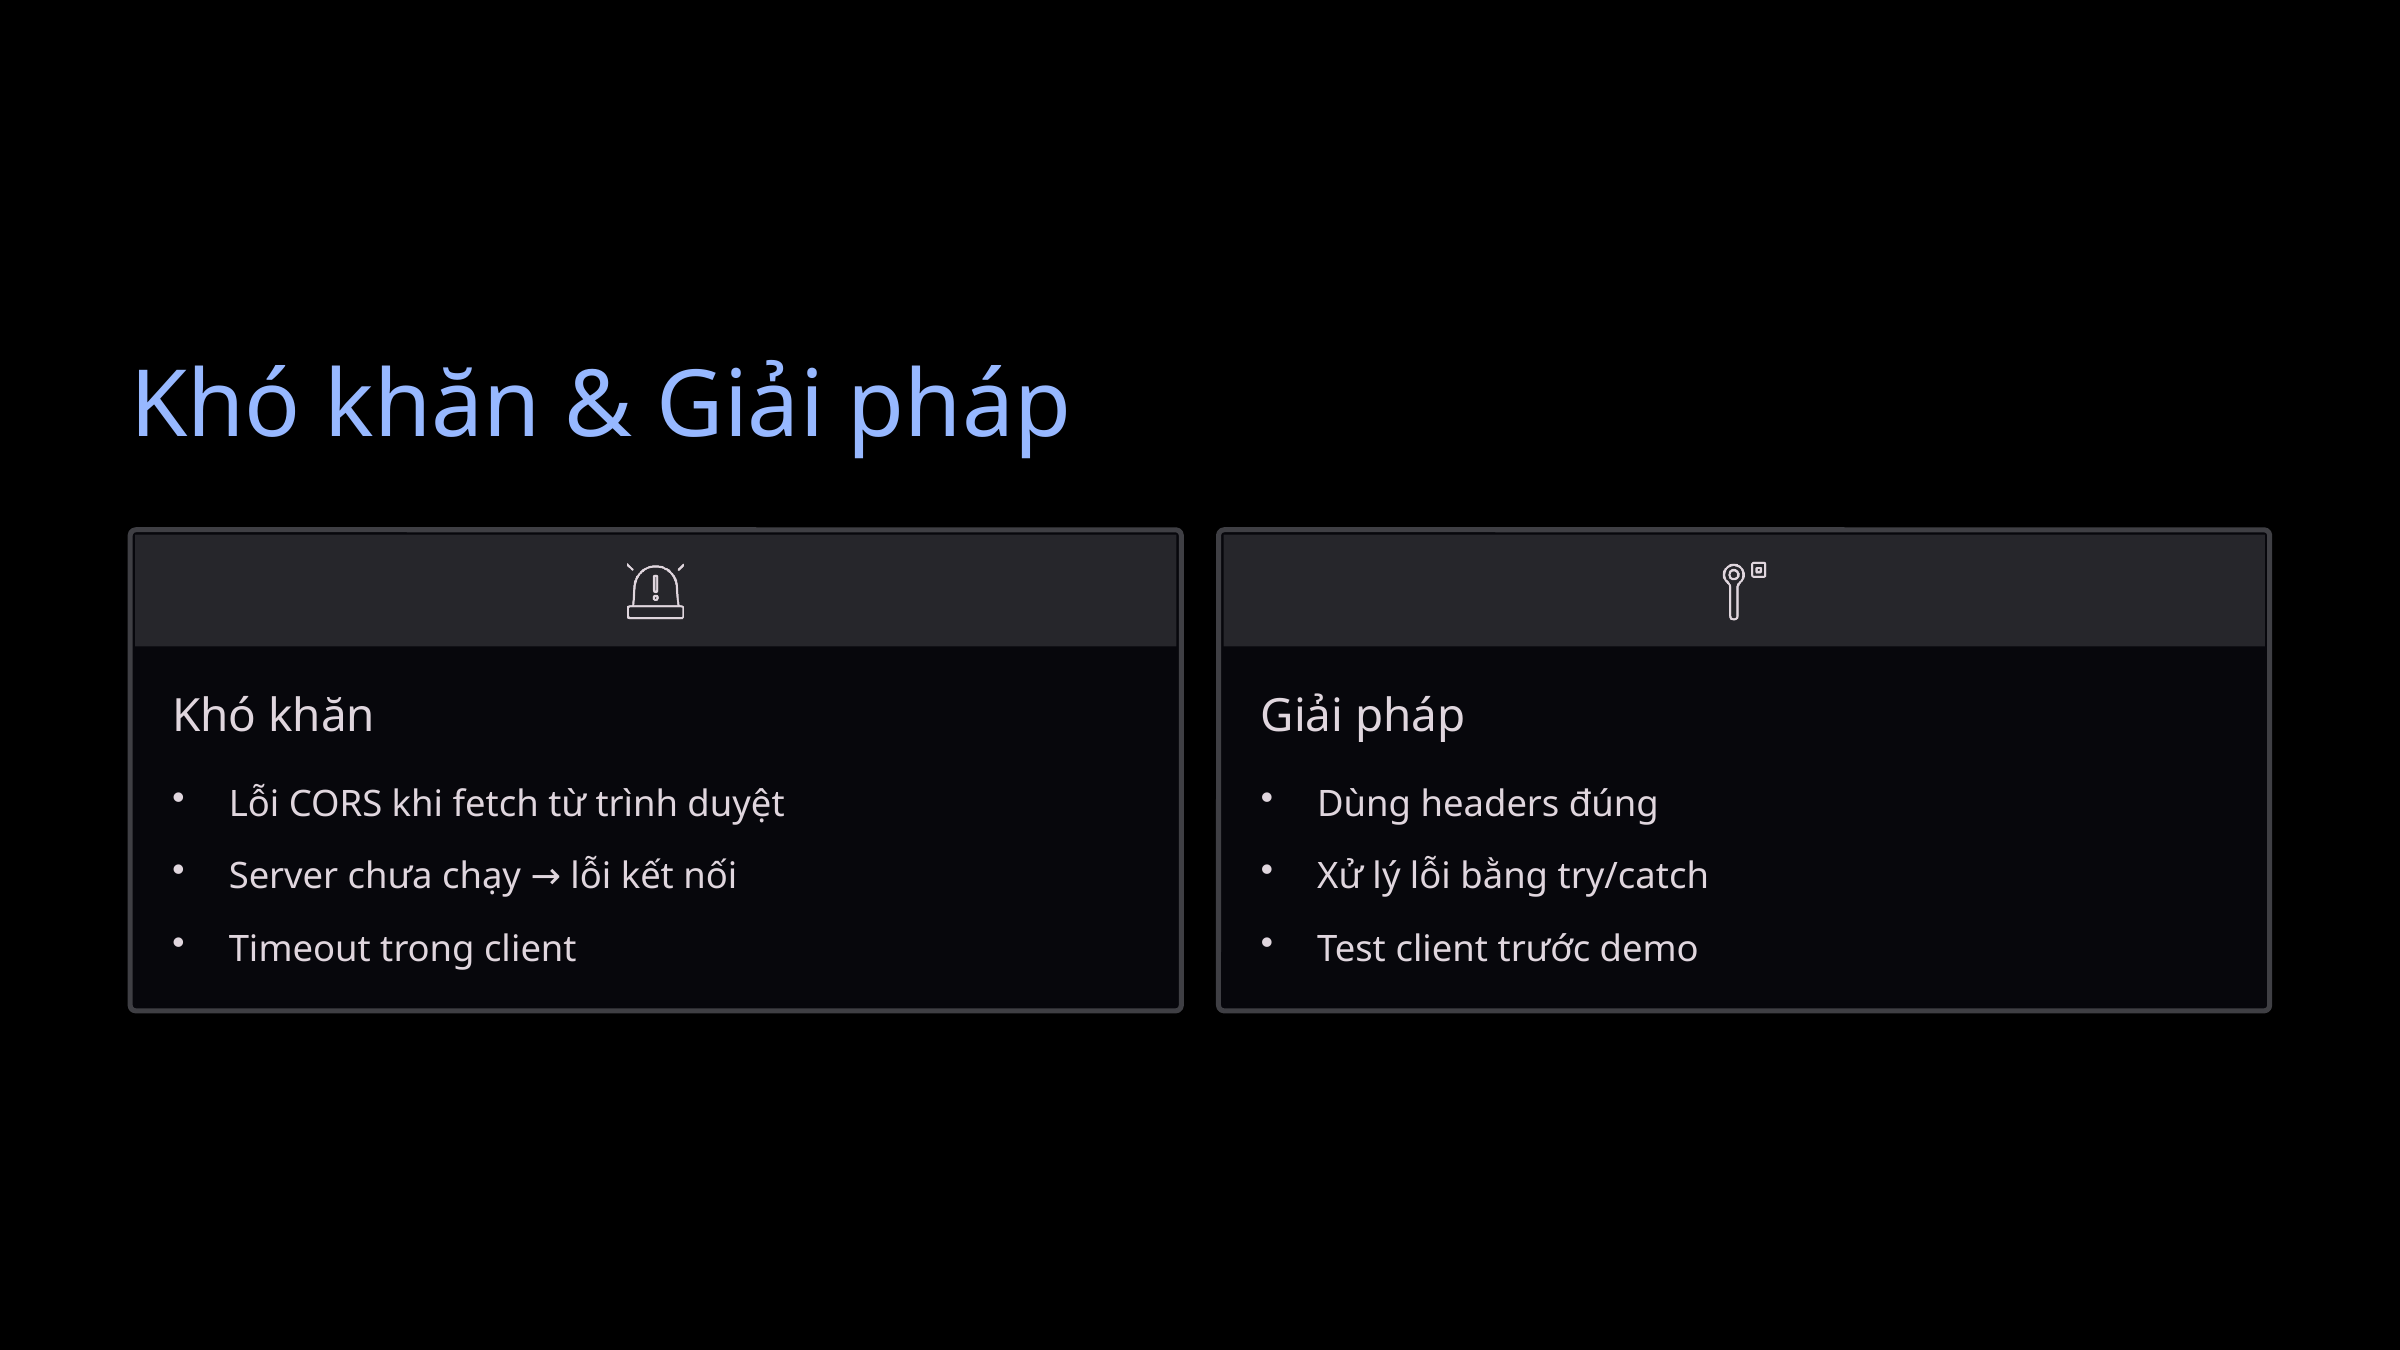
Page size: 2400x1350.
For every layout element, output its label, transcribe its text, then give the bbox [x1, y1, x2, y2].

text_box Giải pháp [1260, 683, 1726, 742]
text_box Khó khăn [172, 683, 638, 742]
text_box Xử lý lỗi bằng try/catch [1260, 836, 2228, 896]
text_box [130, 529, 1182, 1011]
text_box Test client trước demo [1260, 909, 2228, 969]
text_box Dùng headers đúng [1260, 763, 2228, 824]
picture [627, 555, 684, 626]
text_box Khó khăn & Giải pháp [130, 339, 1127, 456]
text_box Server chưa chạy → lỗi kết nối [172, 836, 1140, 896]
text_box [1223, 534, 2265, 647]
text_box [1218, 529, 2270, 1011]
picture [1716, 555, 1773, 626]
text_box Timeout trong client [172, 909, 1140, 969]
text_box [135, 534, 1177, 647]
text_box Lỗi CORS khi fetch từ trình duyệt [172, 763, 1140, 824]
